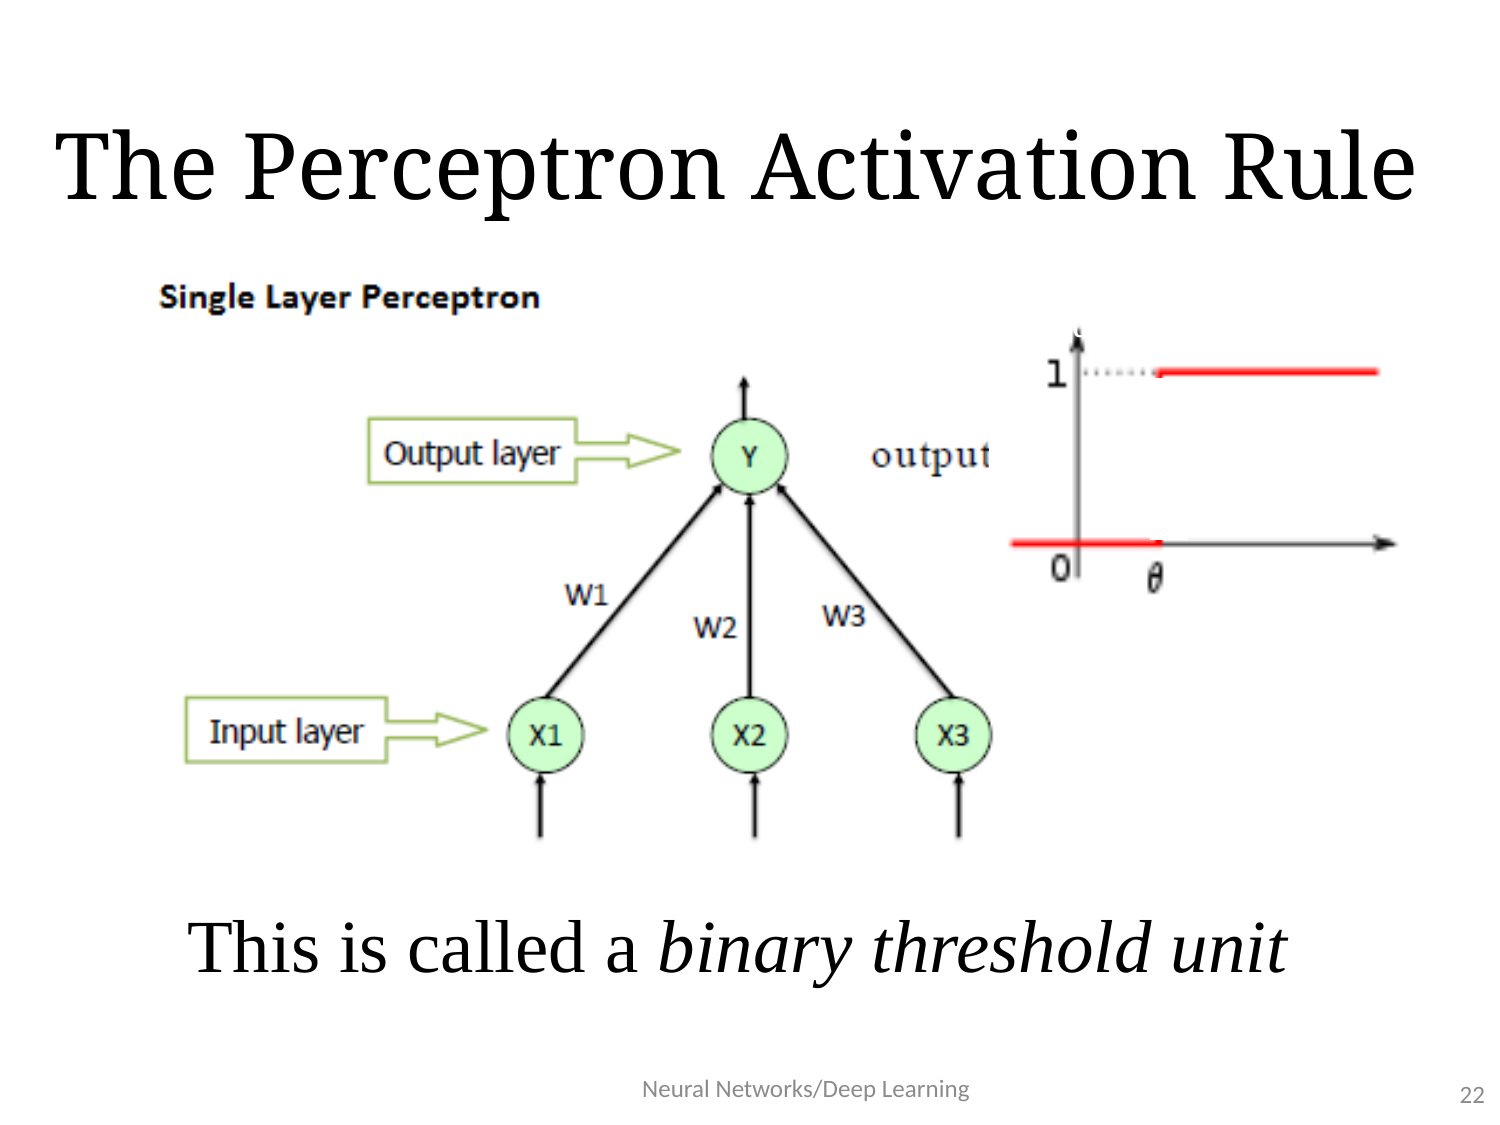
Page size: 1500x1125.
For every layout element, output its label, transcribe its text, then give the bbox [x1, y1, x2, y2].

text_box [138, 262, 1424, 897]
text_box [982, 299, 1417, 616]
list This is called a binary threshold unit [56, 900, 1419, 1025]
slide_number 22 [1437, 1062, 1500, 1125]
footer Neural Networks/Deep Learning [612, 1050, 1000, 1125]
title The Perceptron Activation Rule [31, 99, 1444, 225]
